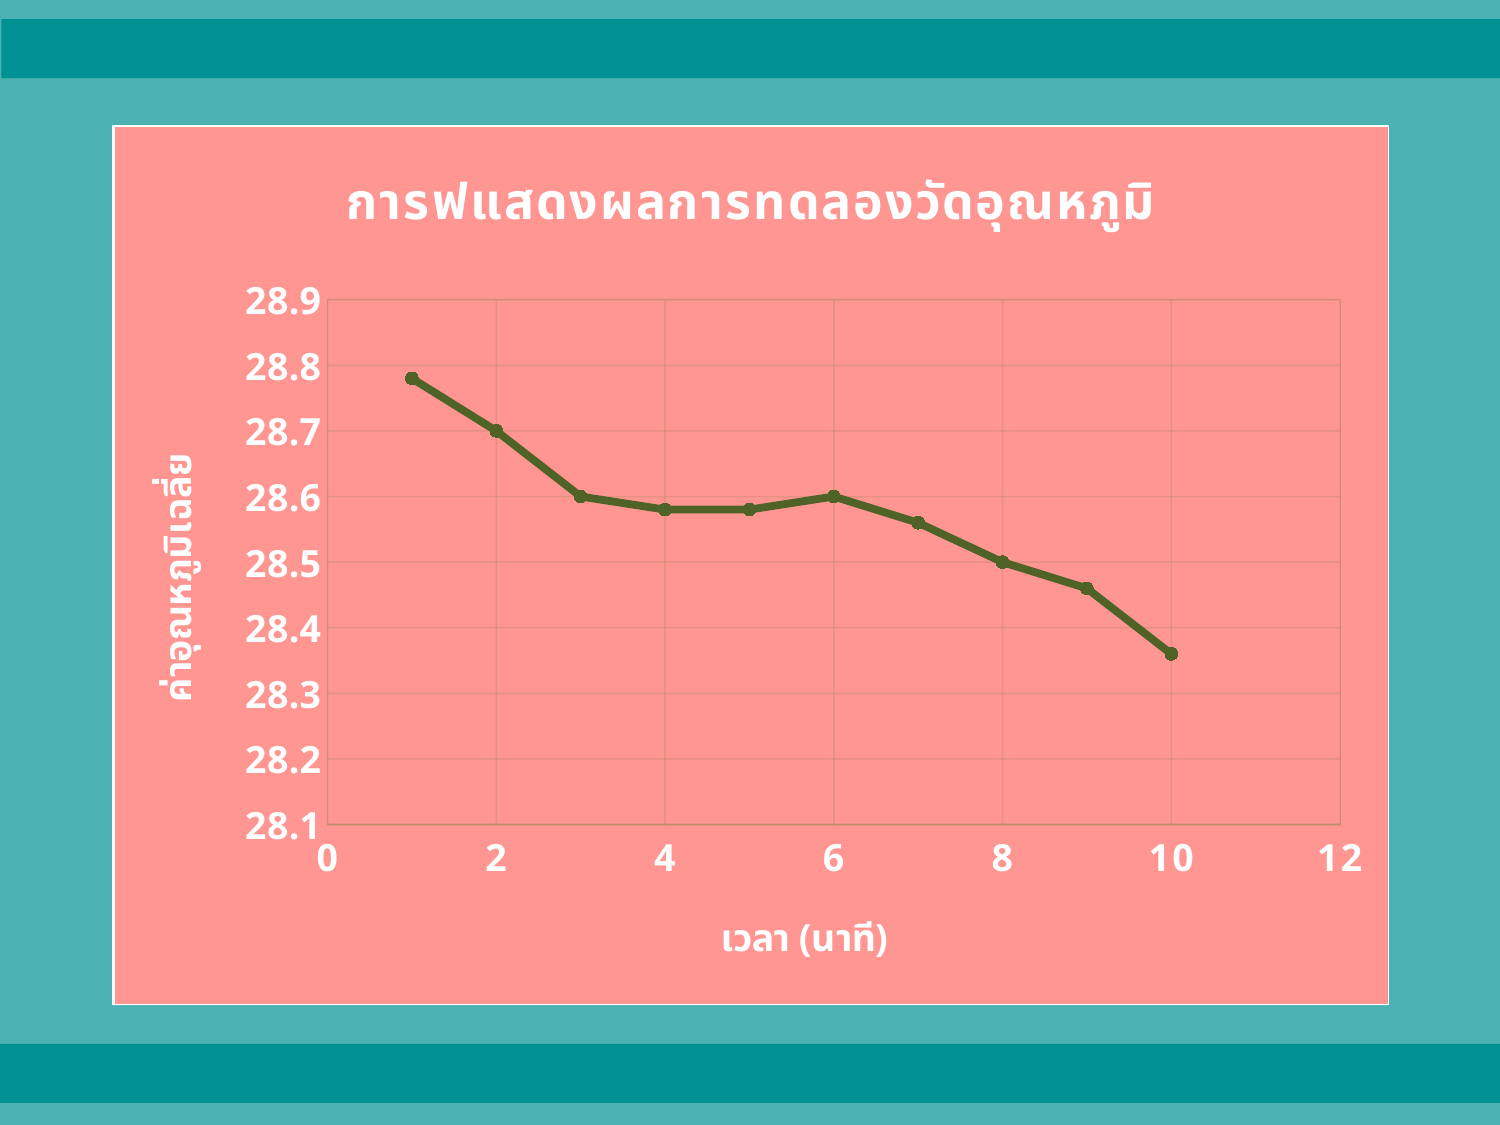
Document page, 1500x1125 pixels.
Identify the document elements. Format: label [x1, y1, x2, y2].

chart [113, 125, 1390, 1006]
text_box [0, 17, 1500, 80]
text_box [0, 1042, 1500, 1105]
